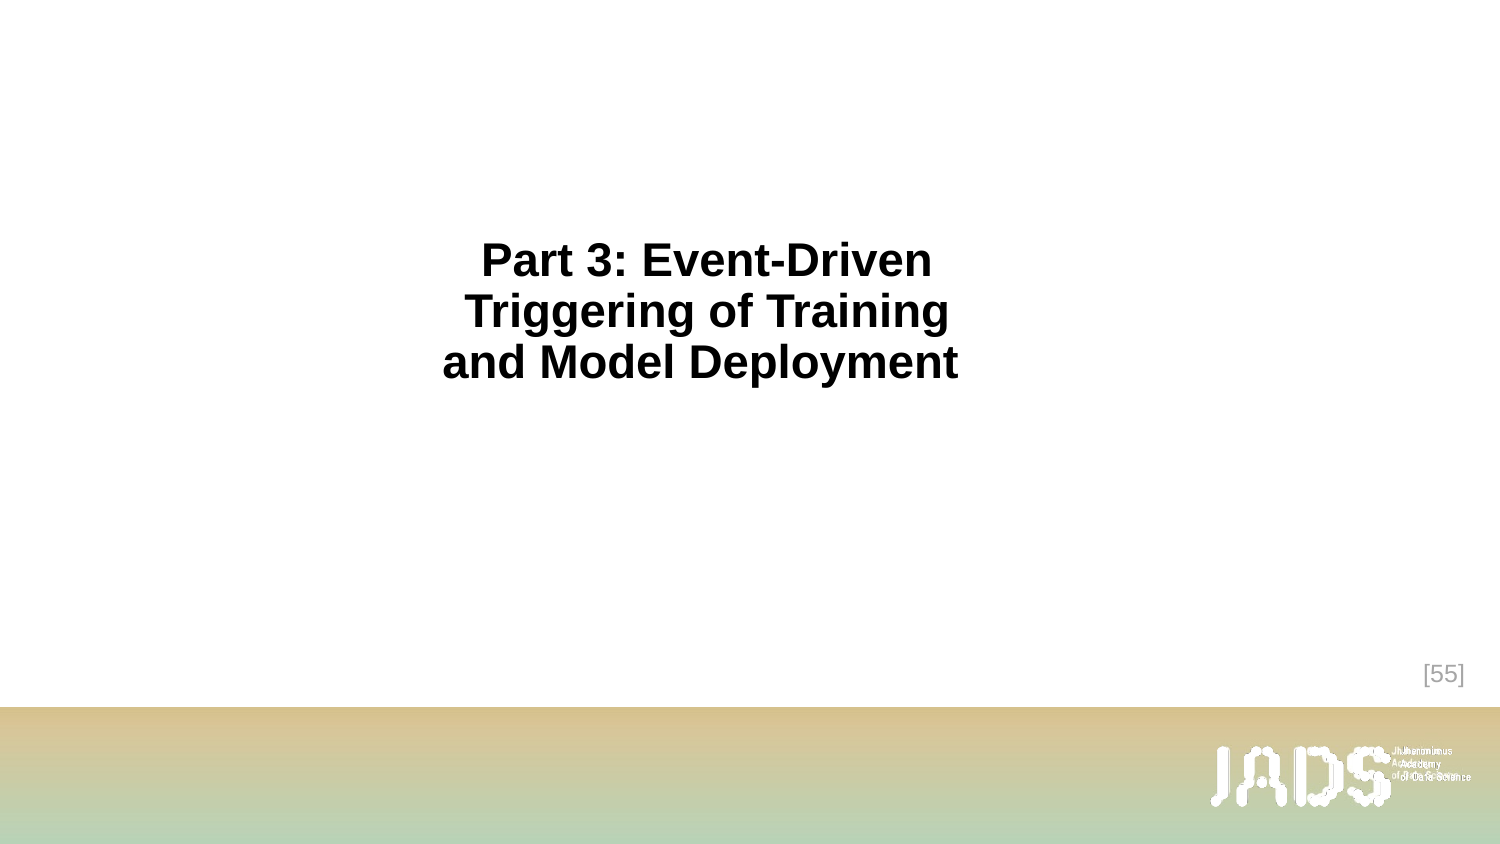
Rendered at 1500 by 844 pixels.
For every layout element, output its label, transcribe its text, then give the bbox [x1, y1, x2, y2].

slide_number [55] [1393, 640, 1466, 705]
picture [0, 707, 1500, 844]
title Part 3: Event-Driven Triggering of Training and Model Deployment [425, 235, 989, 422]
